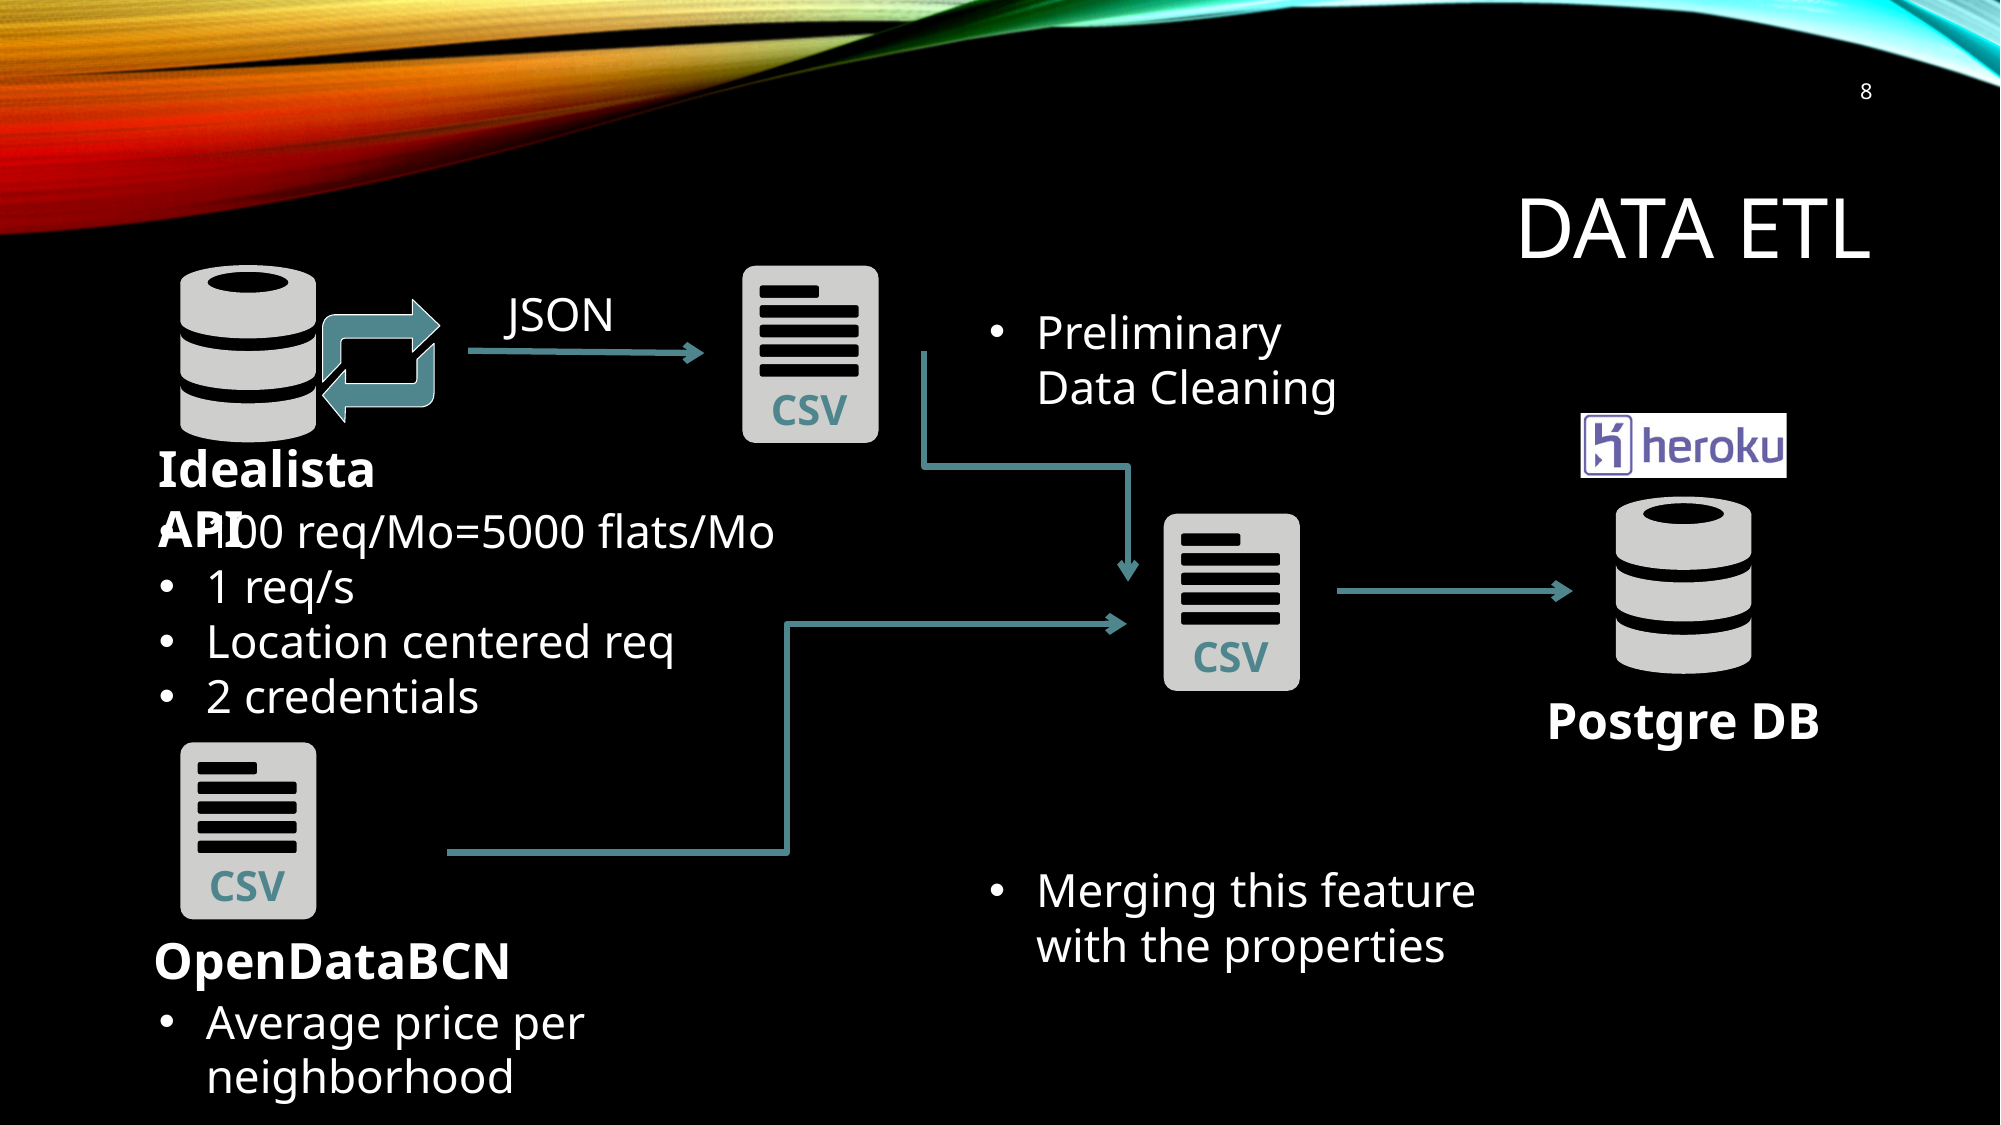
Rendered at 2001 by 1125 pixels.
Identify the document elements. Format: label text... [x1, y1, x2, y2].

text_box JSON [492, 277, 661, 348]
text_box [446, 623, 1128, 853]
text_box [180, 741, 317, 920]
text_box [1615, 496, 1752, 674]
title Data ETL [474, 125, 1888, 338]
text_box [742, 265, 879, 444]
picture [1580, 413, 1787, 478]
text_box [1163, 513, 1301, 692]
text_box Preliminary Data Cleaning [974, 296, 1404, 421]
text_box Idealista API [144, 429, 475, 495]
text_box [467, 350, 705, 354]
slide_number 8 [1437, 62, 1888, 123]
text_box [923, 350, 1129, 582]
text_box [180, 264, 441, 443]
text_box Average price per neighborhood [144, 985, 651, 1111]
text_box Postgre DB [1531, 682, 1837, 757]
text_box Merging this feature with the properties [974, 854, 1498, 980]
picture [0, 0, 2000, 237]
text_box 100 req/Mo=5000 flats/Mo 1 req/s Location centered req 2 credentials [144, 495, 848, 731]
text_box OpenDataBCN [139, 922, 528, 998]
